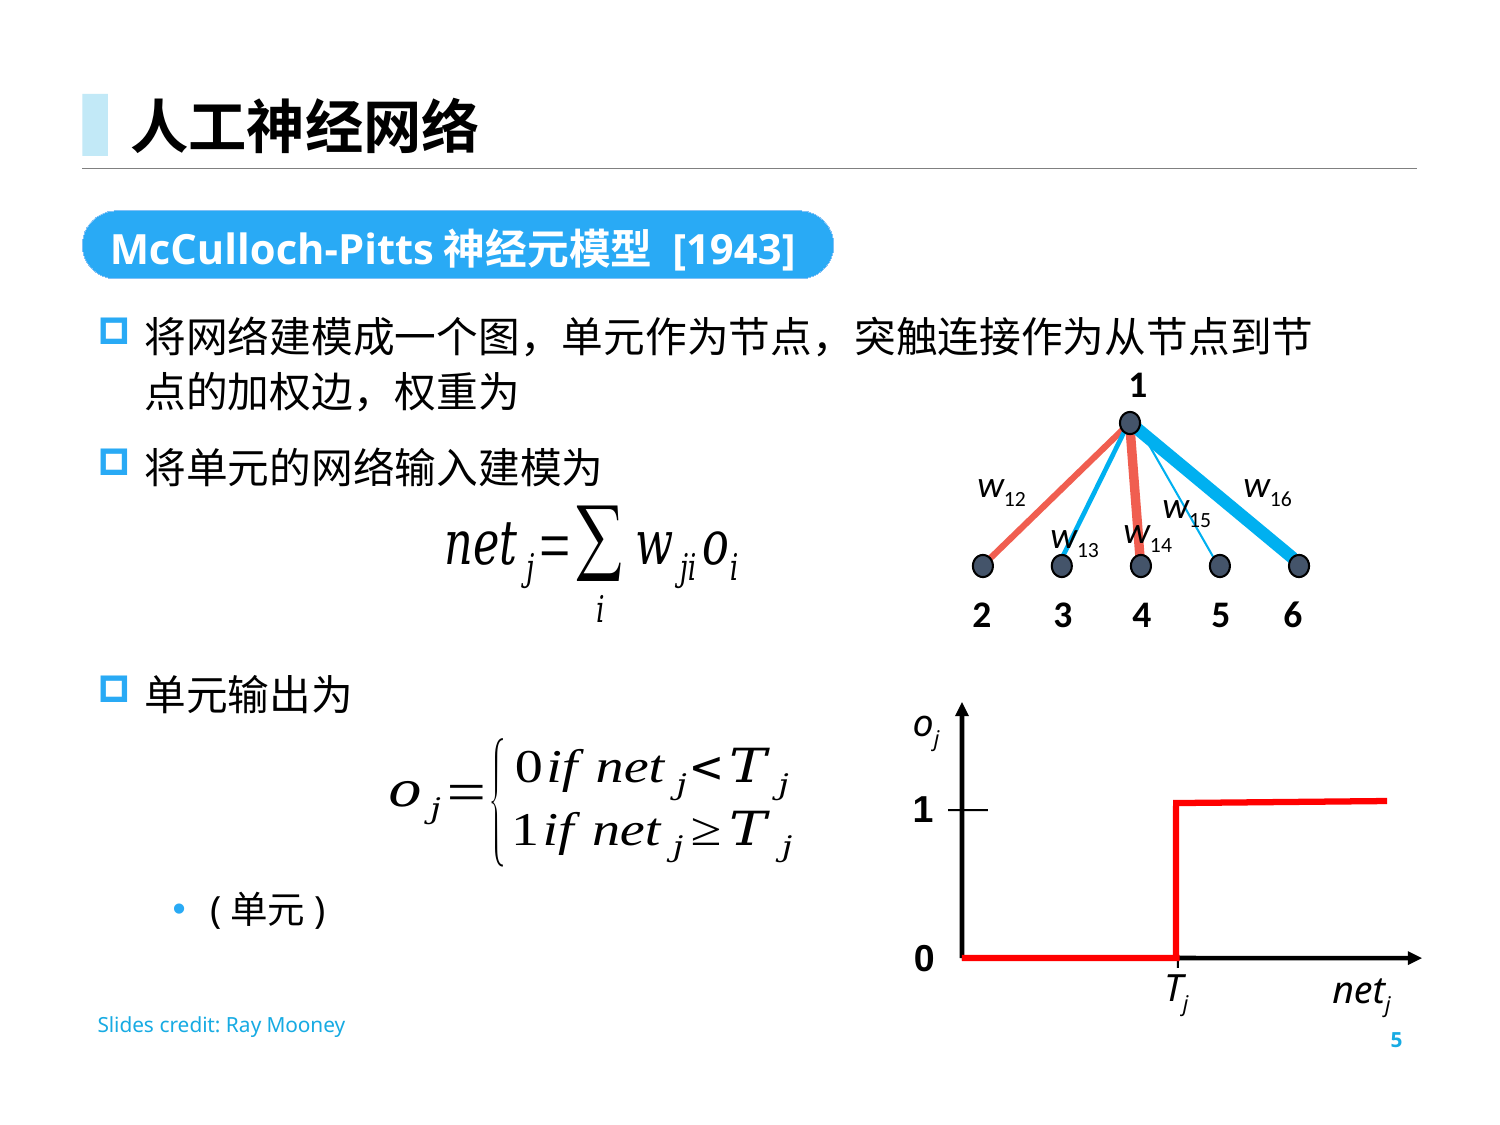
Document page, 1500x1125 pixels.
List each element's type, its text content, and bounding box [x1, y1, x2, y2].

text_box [957, 352, 1318, 643]
title 人工神经网络 [115, 0, 1451, 169]
text_box [1406, 951, 1422, 965]
text_box 1 [897, 777, 949, 838]
text_box netj [1317, 958, 1406, 1025]
text_box Tj [1149, 956, 1204, 1023]
text_box McCulloch-Pitts神经元模型 [1943] [82, 210, 834, 279]
text_box [955, 702, 969, 810]
slide_number 5 [1059, 1023, 1418, 1058]
text_box 0 [898, 926, 950, 987]
text_box oj [897, 691, 955, 759]
footer Slides credit: Ray Mooney [82, 991, 592, 1058]
